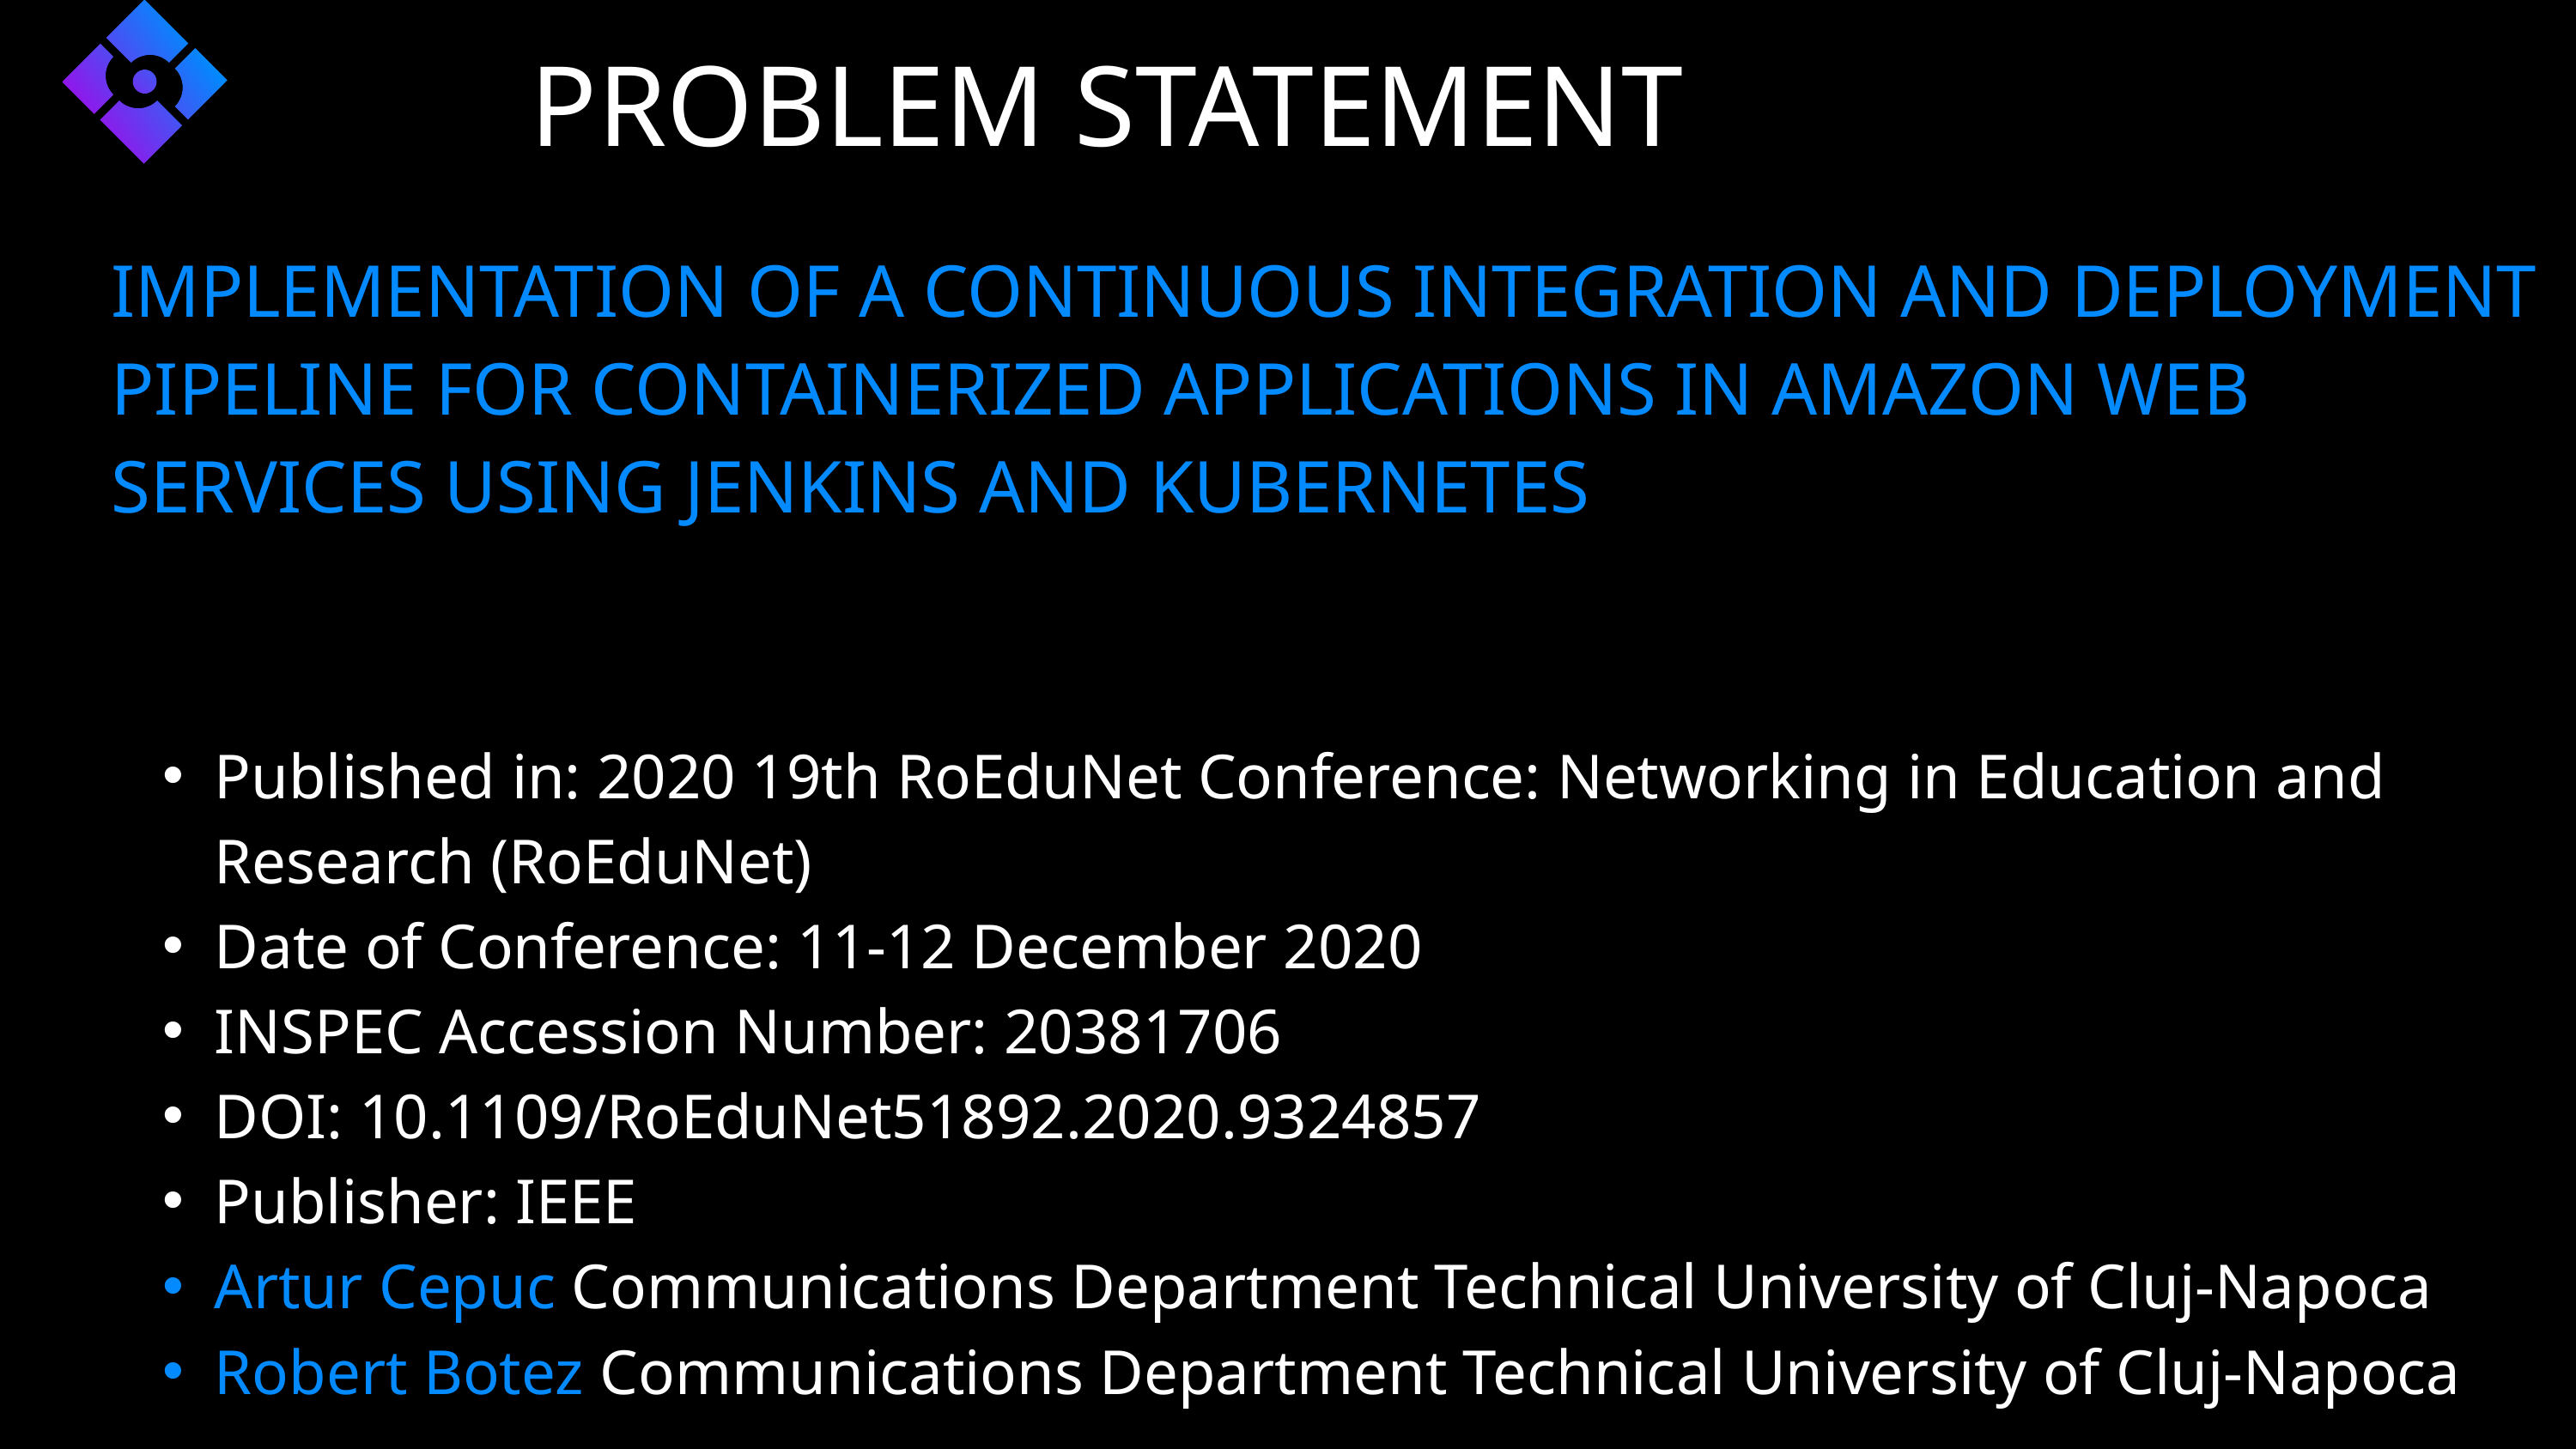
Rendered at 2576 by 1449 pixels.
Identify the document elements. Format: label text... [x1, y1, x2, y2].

text_box [62, 0, 228, 165]
text_box PROBLEM STATEMENT [41, 52, 2173, 169]
text_box IMPLEMENTATION OF A CONTINUOUS INTEGRATION AND DEPLOYMENT PIPELINE FOR CONTAINERIZED APPLICATIONS IN AMAZON WEB SERVICES USING JENKINS AND KUBERNETES [111, 233, 2576, 527]
text_box Published in: 2020 19th RoEduNet Conference: Networking in Education and Research (RoEduNet) Date of Conference: 11-12 December 2020 INSPEC Accession Number: 20381706 DOI: 10.1109/RoEduNet51892.2020.9324857 Publisher: IEEE Artur Cepuc Communications Department Technical University of Cluj-Napoca Robert Botez Communications Department Technical University of Cluj-Napoca [111, 724, 2576, 1407]
